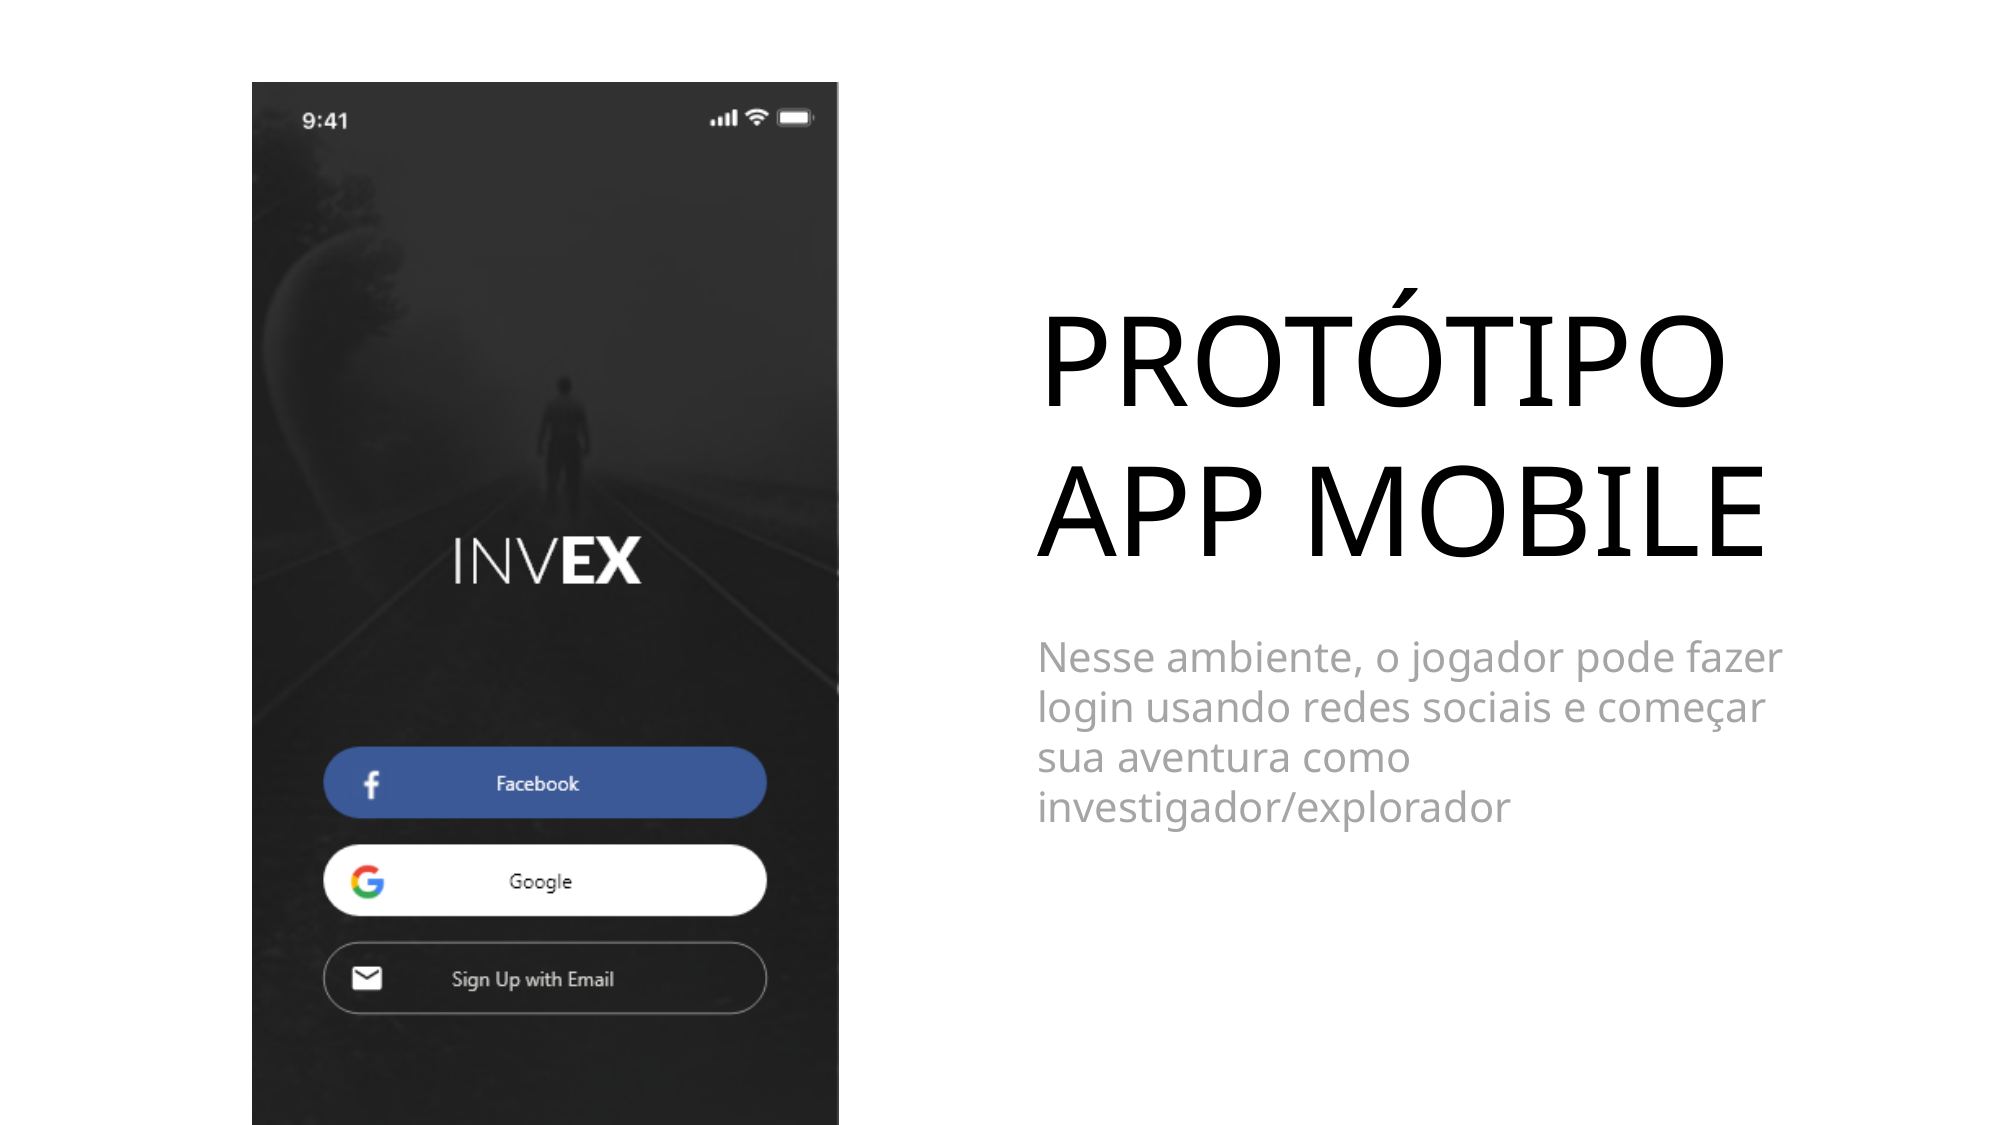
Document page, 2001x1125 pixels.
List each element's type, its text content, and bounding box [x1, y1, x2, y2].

text_box PROTÓTIPO APP MOBILE Nesse ambiente, o jogador pode fazer login usando redes sociais e começar sua aventura como investigador/explorador [1022, 273, 1844, 852]
picture [252, 82, 839, 1125]
